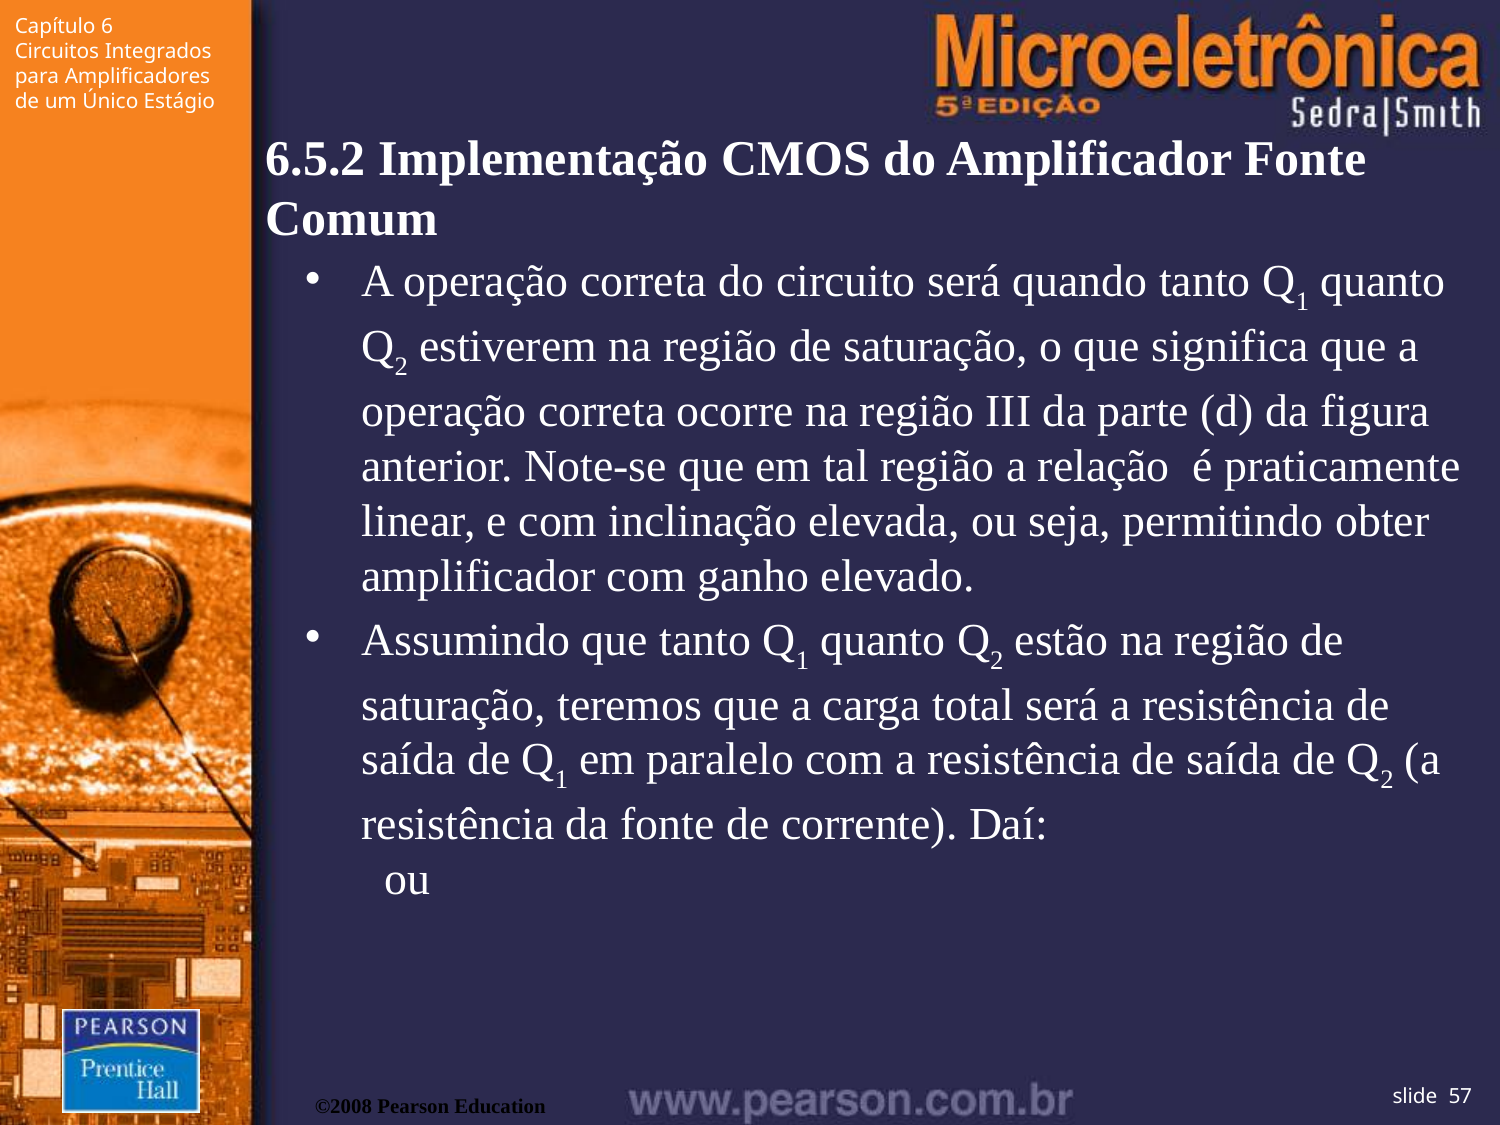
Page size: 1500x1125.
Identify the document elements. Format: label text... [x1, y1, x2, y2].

picture [0, 0, 1500, 1125]
text_box 6.5.2 Implementação CMOS do Amplificador Fonte Comum [265, 125, 1483, 244]
text_box [290, 255, 1484, 988]
